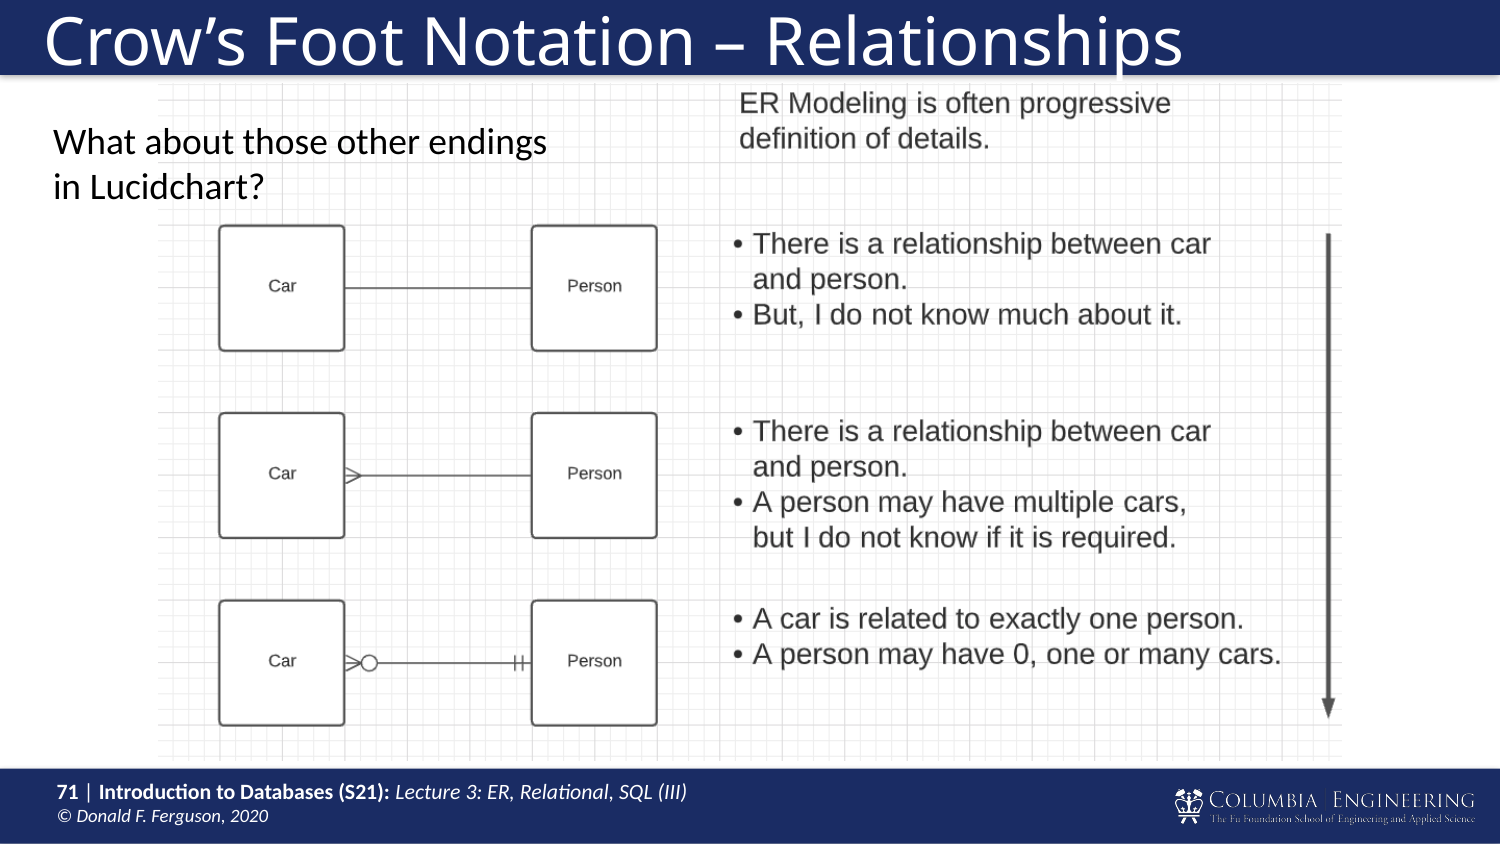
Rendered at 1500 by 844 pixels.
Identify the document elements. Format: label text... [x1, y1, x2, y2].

text_box What about those other endings in Lucidchart? [38, 109, 152, 215]
picture [158, 83, 1342, 761]
title Crow’s Foot Notation – Relationships [28, 0, 1450, 73]
